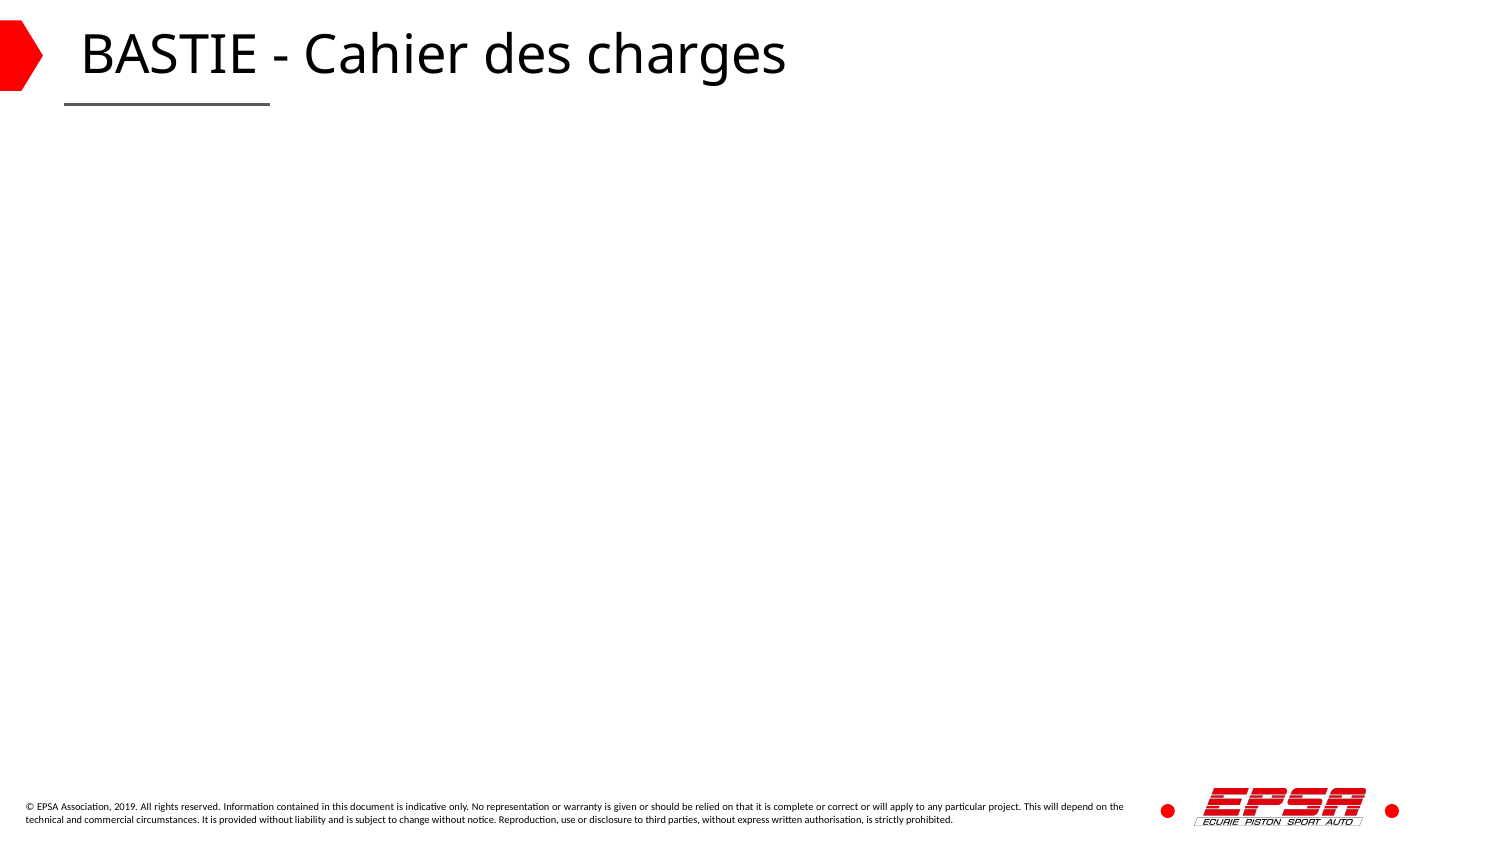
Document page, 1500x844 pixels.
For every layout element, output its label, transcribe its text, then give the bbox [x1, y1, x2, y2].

title BASTIE - Cahier des charges [72, 21, 1442, 90]
picture [1194, 788, 1366, 826]
